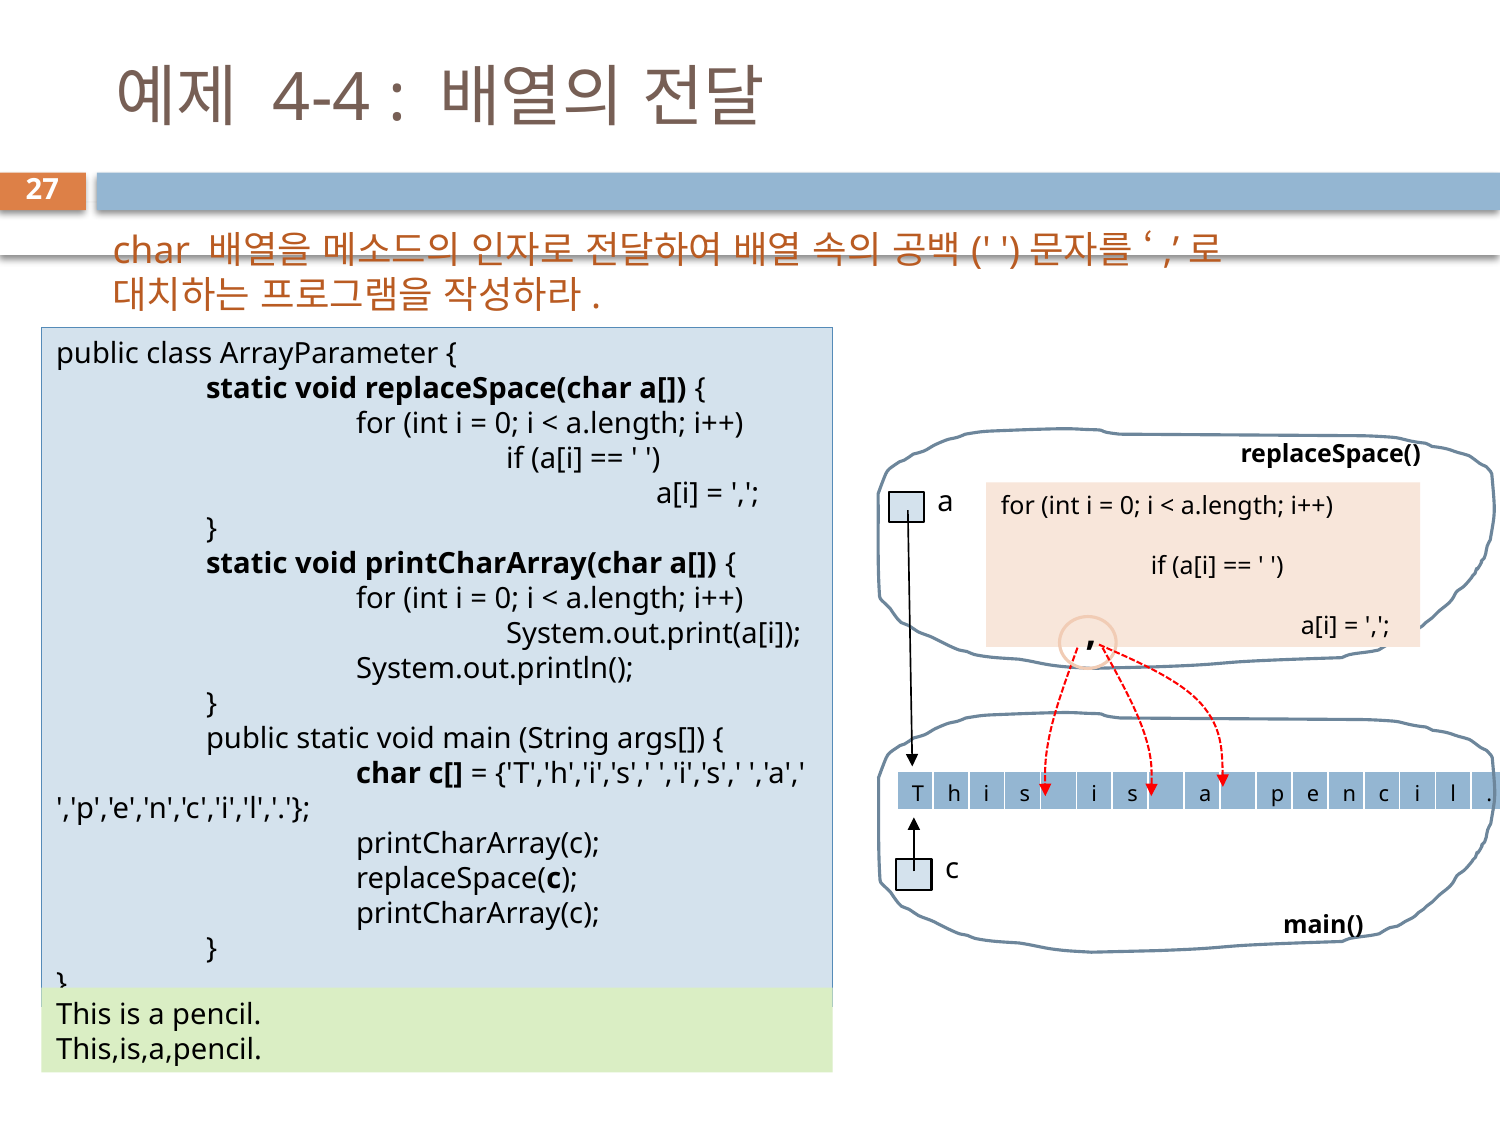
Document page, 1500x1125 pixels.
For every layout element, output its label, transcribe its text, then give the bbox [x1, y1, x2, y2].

text_box public class ArrayParameter { static void replaceSpace(char a[]) { for (int i = 0; i < a.length; i++) if (a[i] == ' ') a[i] = ','; } static void printCharArray(char a[]) { for (int i = 0; i < a.length; i++) System.out.print(a[i]); System.out.println(); } public static void main (String args[]) { char c[] = {'T','h','i','s',' ','i','s',' ','a',' ','p','e','n','c','i','l','.'}; printCharArray(c); replaceSpace(c); printCharArray(c); } } [41, 327, 833, 987]
title 예제 4-4 : 배열의 전달 [100, 37, 1438, 149]
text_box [877, 428, 1496, 953]
slide_number 27 [0, 170, 87, 211]
text_box This is a pencil. This,is,a,pencil. [41, 987, 833, 1073]
text_box char 배열을 메소드의 인자로 전달하여 배열 속의 공백(' ')문자를 ‘,’로 대치하는 프로그램을 작성하라. [97, 218, 1303, 324]
